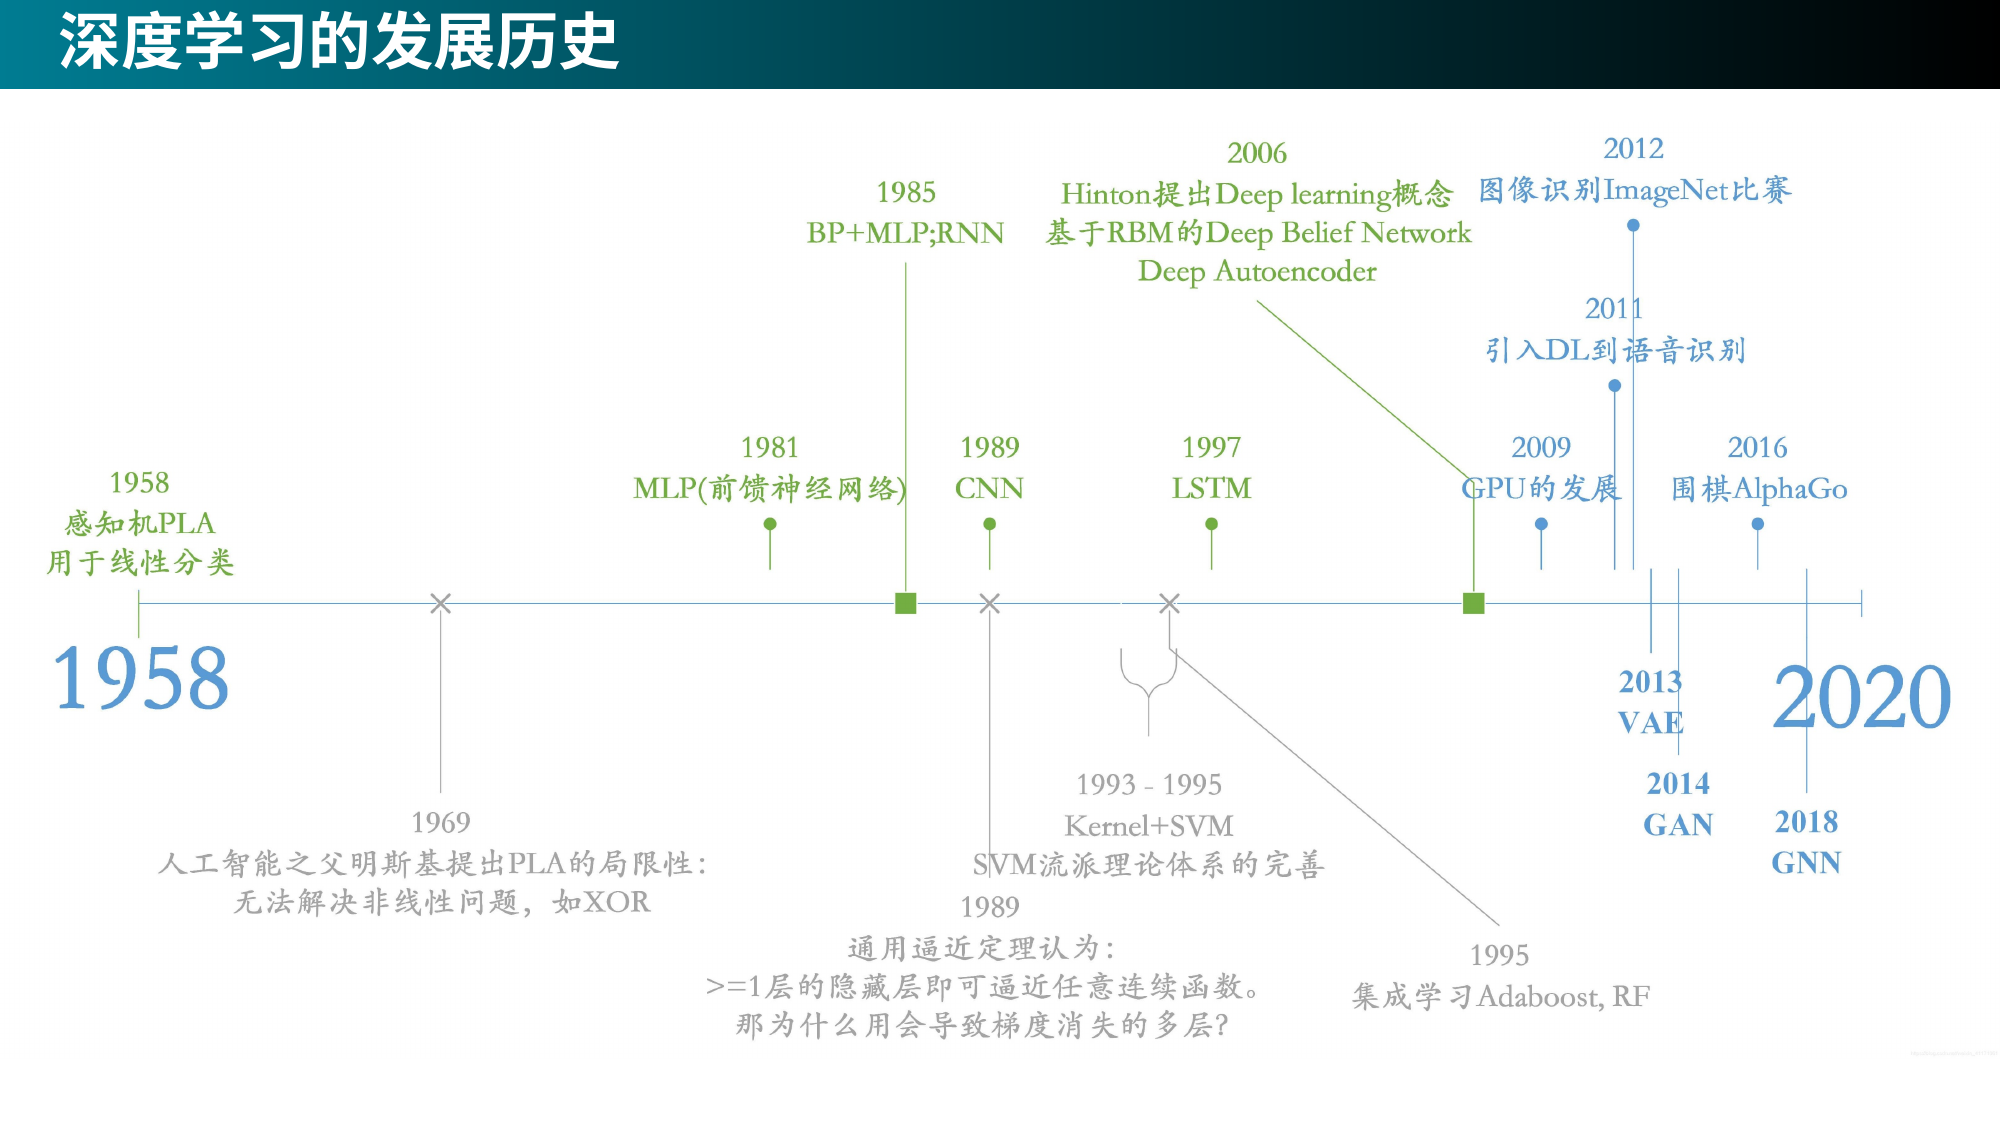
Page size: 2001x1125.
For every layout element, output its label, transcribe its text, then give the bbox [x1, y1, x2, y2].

title 深度学习的发展历史 [0, 0, 2000, 89]
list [0, 122, 2000, 1059]
